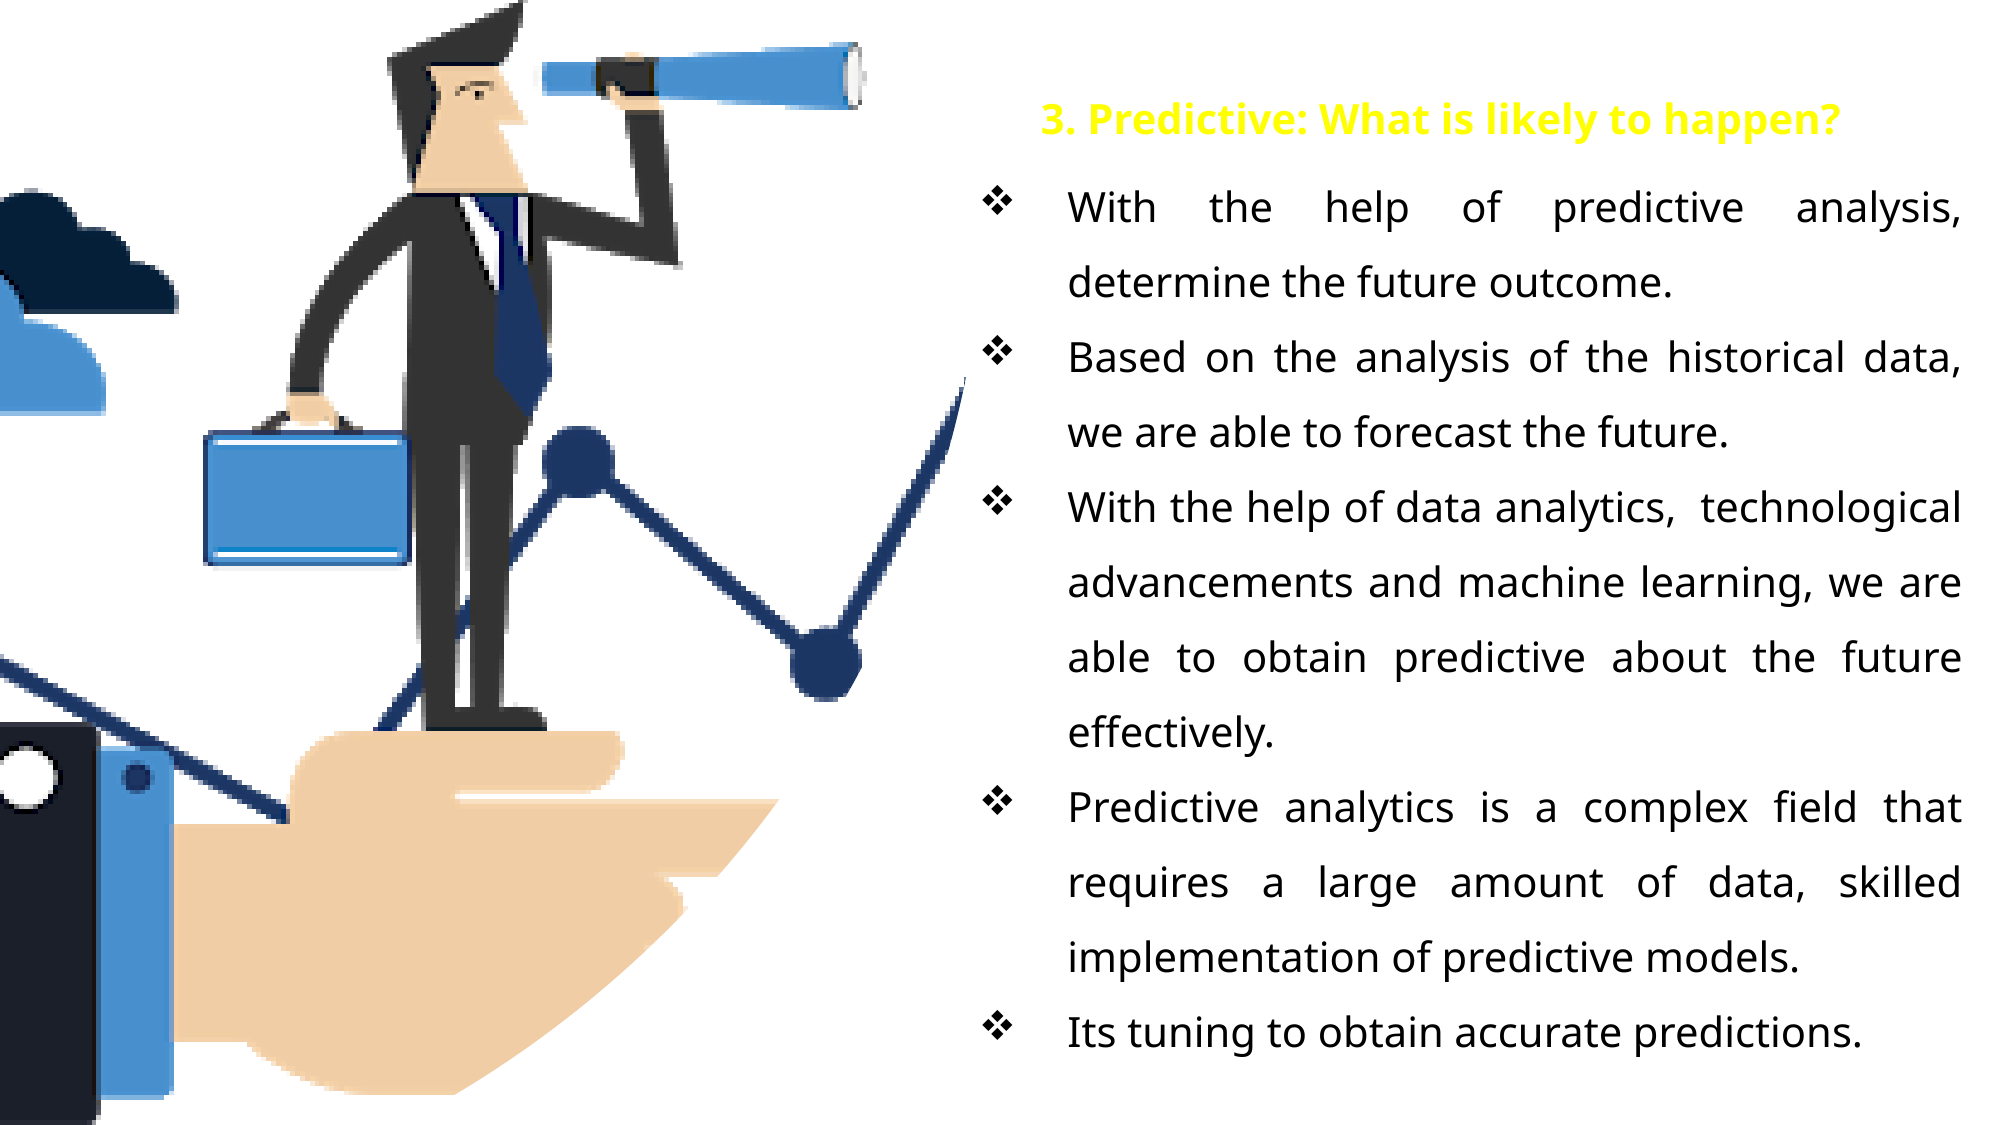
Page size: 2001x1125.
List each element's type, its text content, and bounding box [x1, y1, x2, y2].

picture [0, 0, 989, 1125]
text_box 3. Predictive: What is likely to happen? With the help of predictive analysis, determine the future outcome. Based on the analysis of the historical data, we are able to forecast the future. With the help of data analytics, technological advancements and machine learning, we are able to obtain predictive about the future effectively. Predictive analytics is a complex field that requires a large amount of data, skilled implementation of predictive models. Its tuning to obtain accurate predictions. [989, 208, 1978, 1064]
